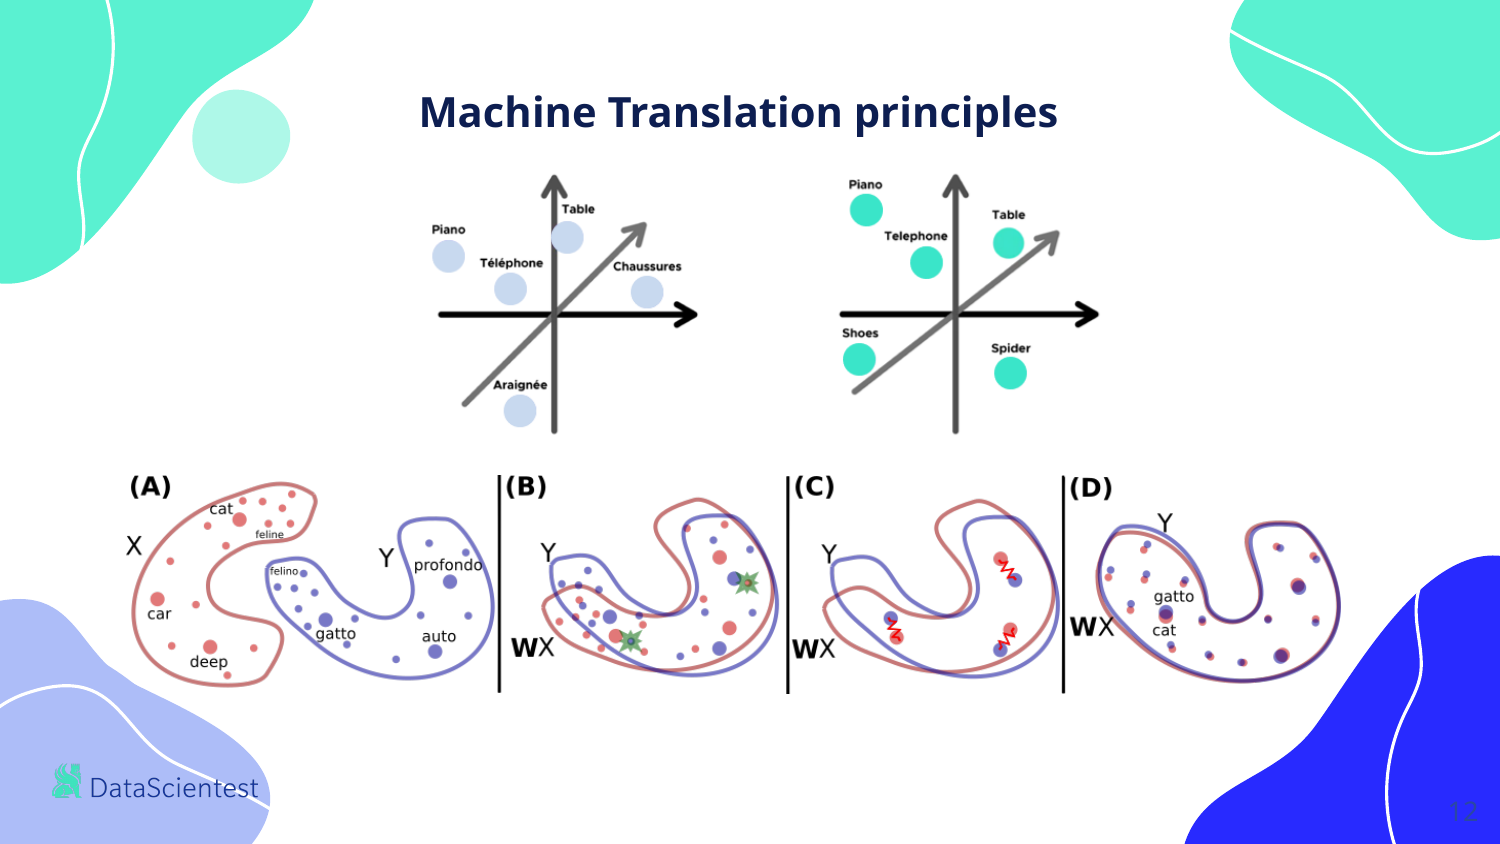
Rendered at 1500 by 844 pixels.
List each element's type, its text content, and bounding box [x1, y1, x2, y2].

picture [52, 763, 258, 798]
picture [342, 157, 1176, 444]
picture [126, 475, 1341, 694]
slide_number ‹#› [1403, 779, 1494, 844]
text_box [192, 89, 291, 184]
title Machine Translation principles [311, 70, 1167, 158]
